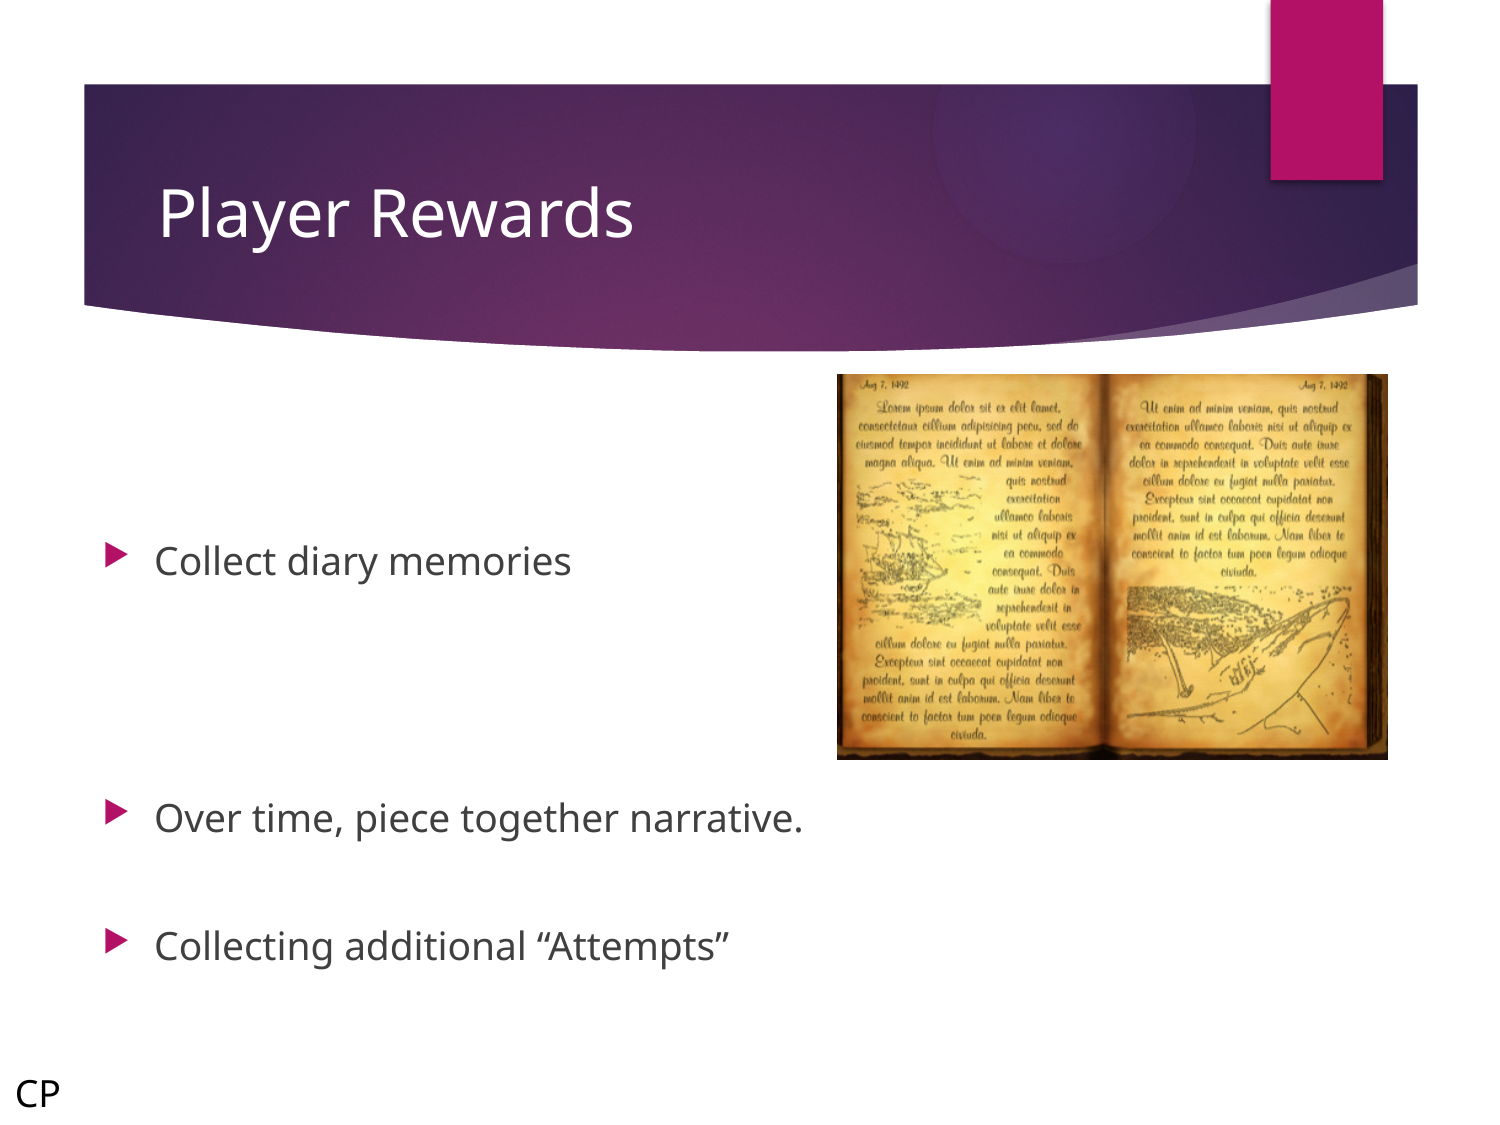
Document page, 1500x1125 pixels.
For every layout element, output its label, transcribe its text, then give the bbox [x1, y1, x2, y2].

text_box CP [0, 1062, 88, 1123]
title Player Rewards [142, 152, 1183, 269]
list Collect diary memories Over time, piece together narrative. Collecting additional “Attempts” [87, 399, 1129, 980]
picture [837, 374, 1388, 760]
